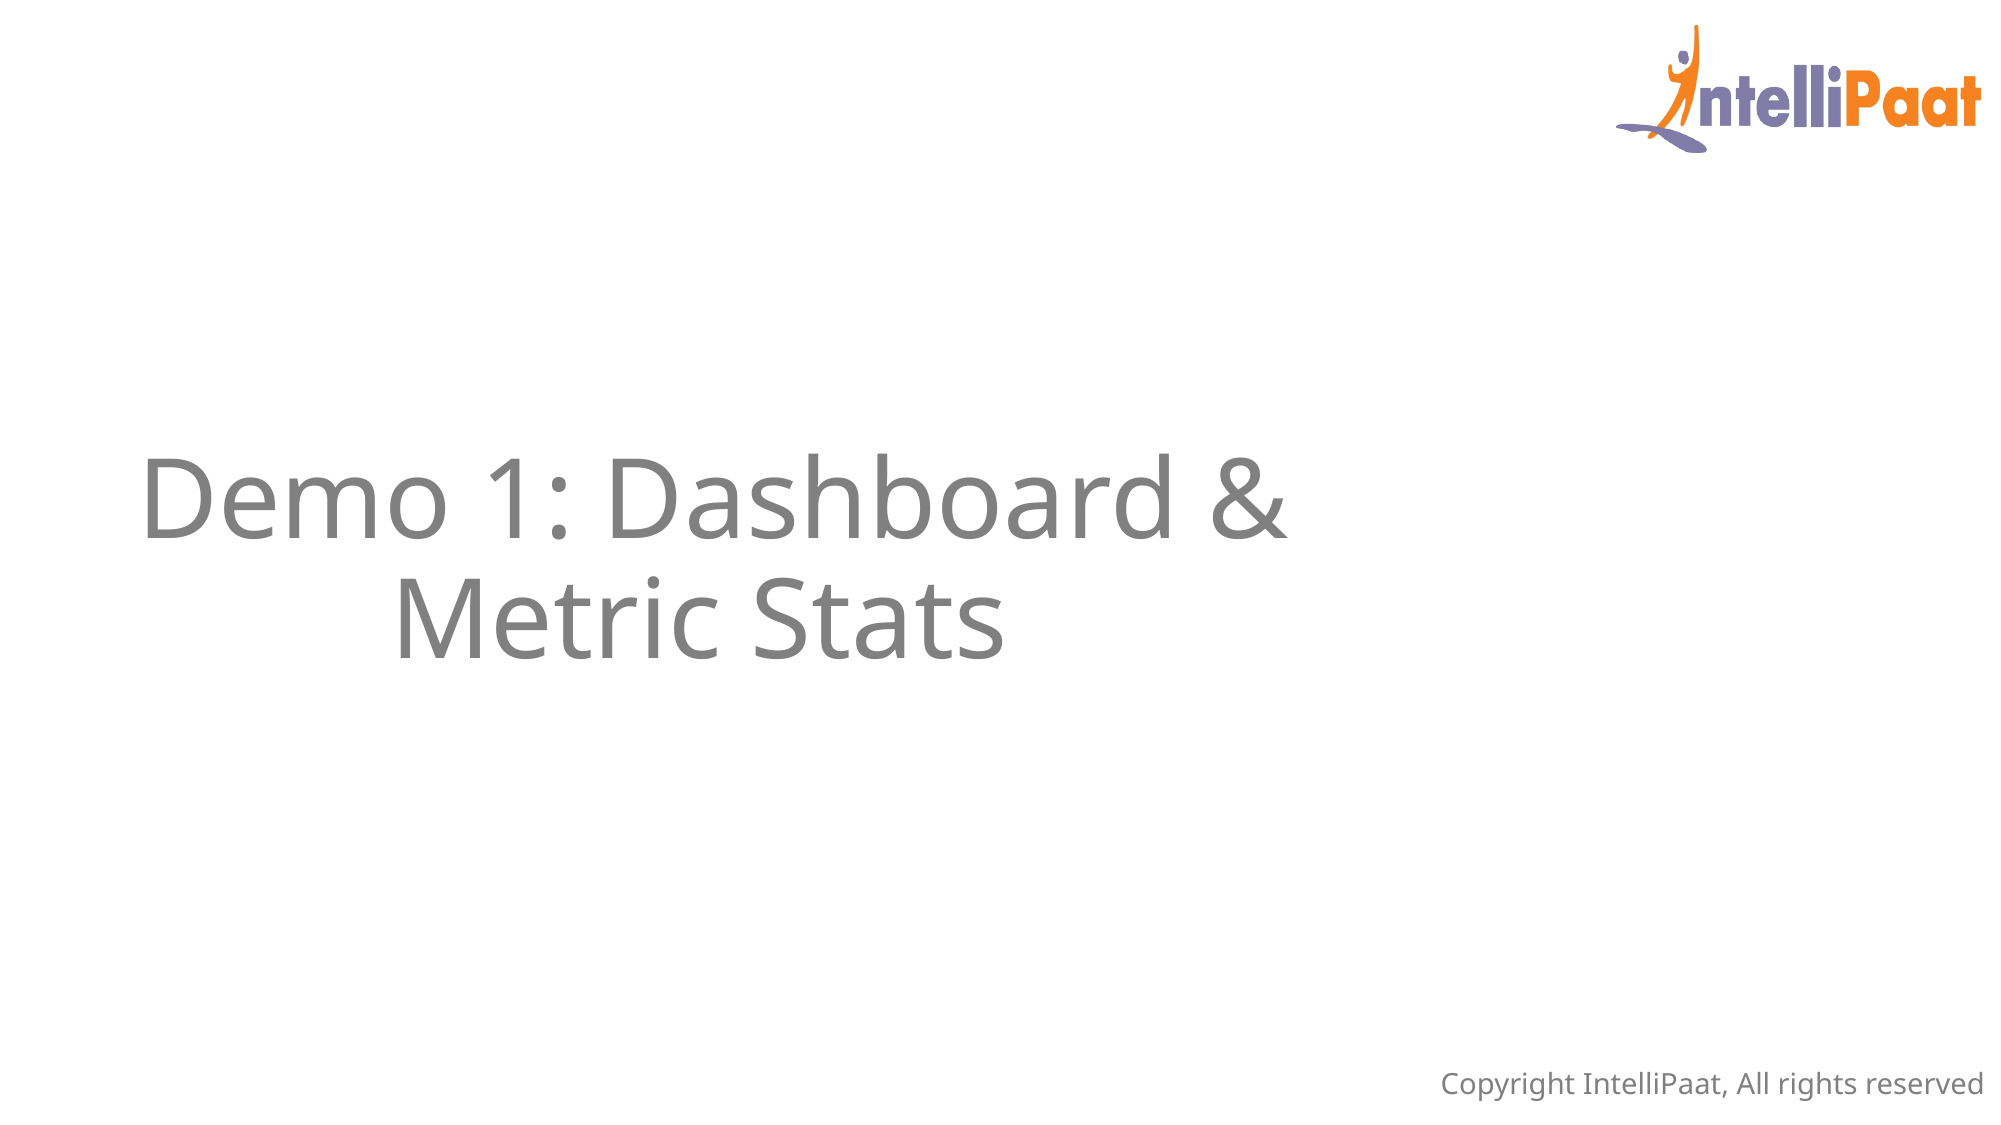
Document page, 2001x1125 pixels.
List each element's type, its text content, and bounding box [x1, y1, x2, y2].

picture [1616, 25, 1981, 153]
text_box Demo 1: Dashboard & Metric Stats [88, 438, 1355, 687]
